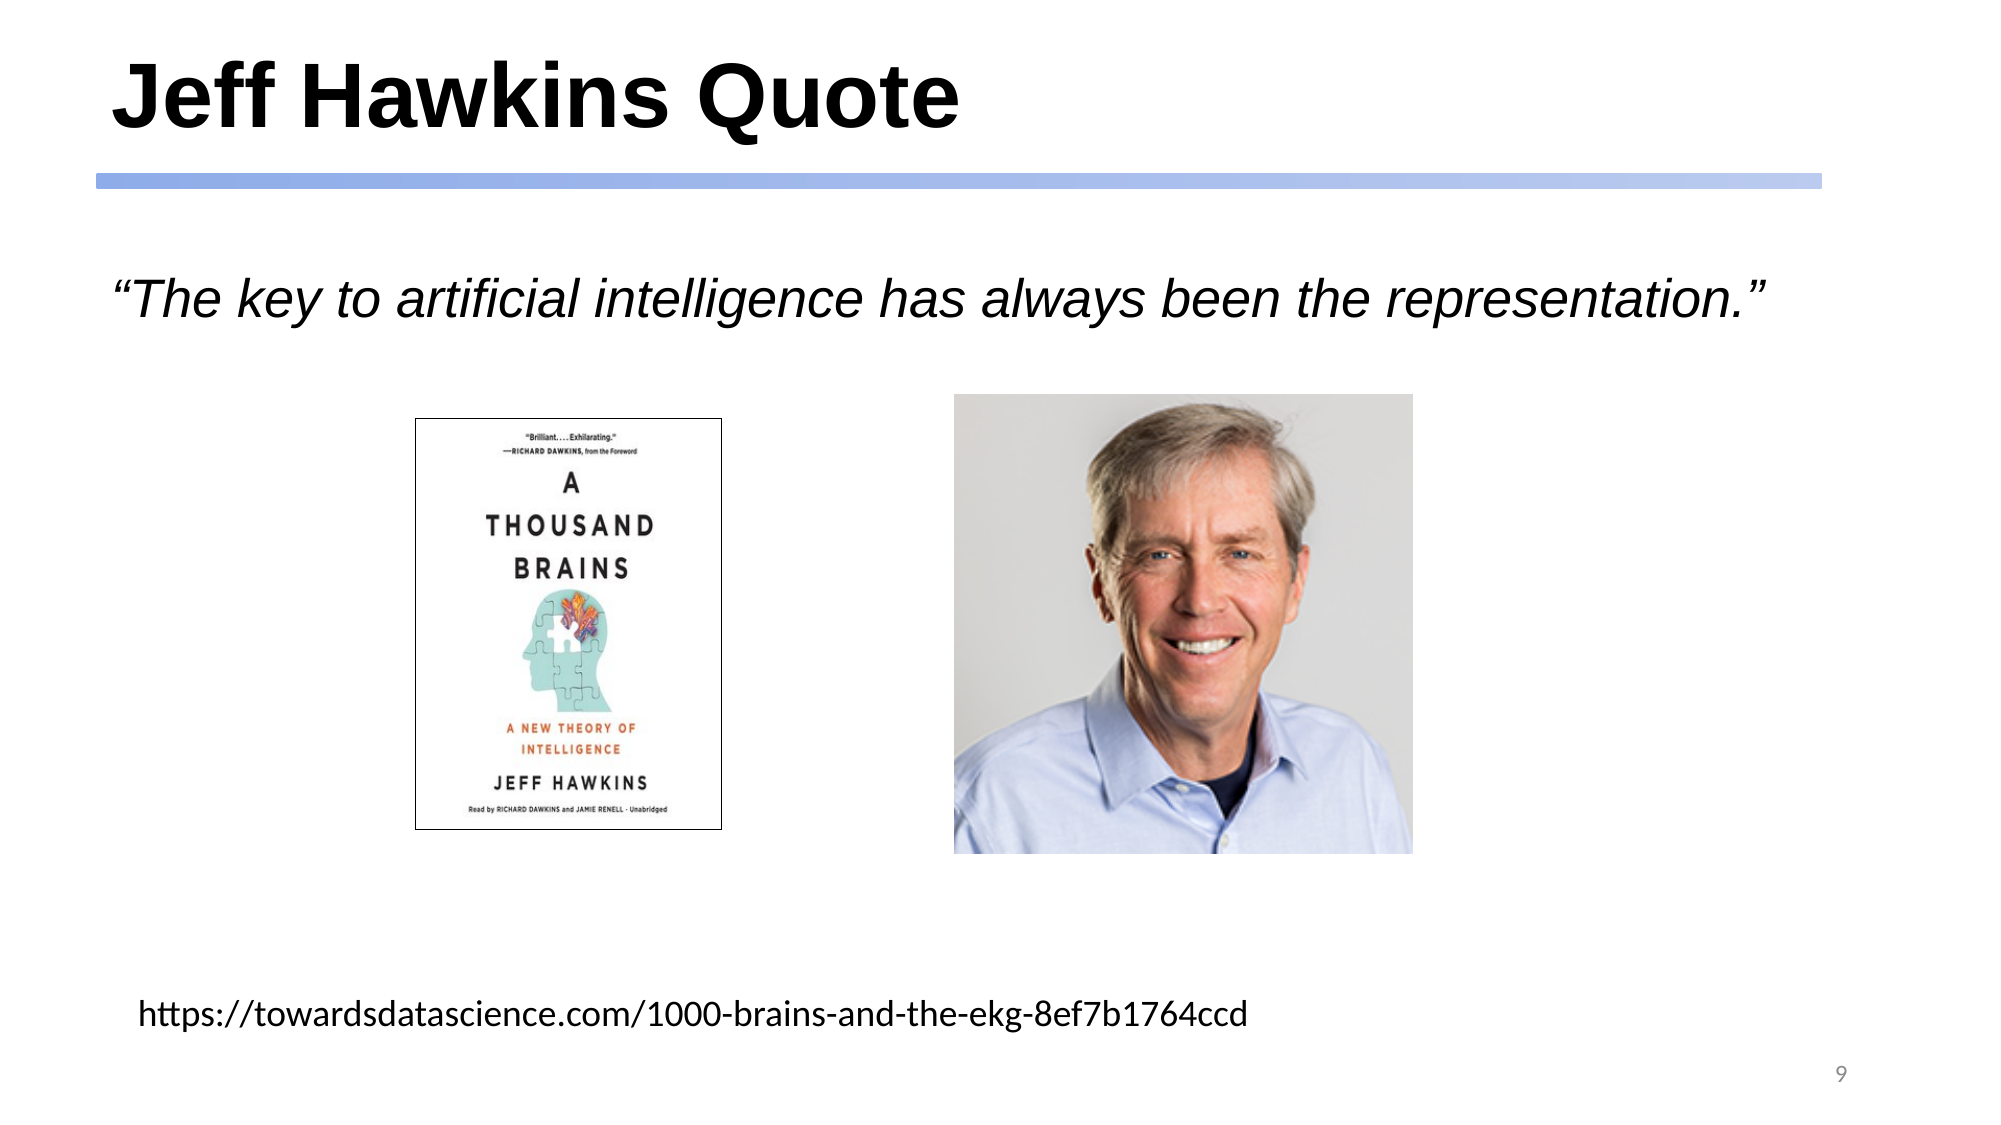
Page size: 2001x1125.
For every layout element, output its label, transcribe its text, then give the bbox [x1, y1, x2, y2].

list “The key to artificial intelligence has always been the representation.” [96, 263, 1822, 351]
slide_number 9 [1412, 1042, 1863, 1103]
title Jeff Hawkins Quote [96, 26, 1822, 169]
picture [415, 418, 722, 830]
picture [954, 394, 1413, 854]
text_box https://towardsdatascience.com/1000-brains-and-the-ekg-8ef7b1764ccd [123, 982, 1265, 1042]
